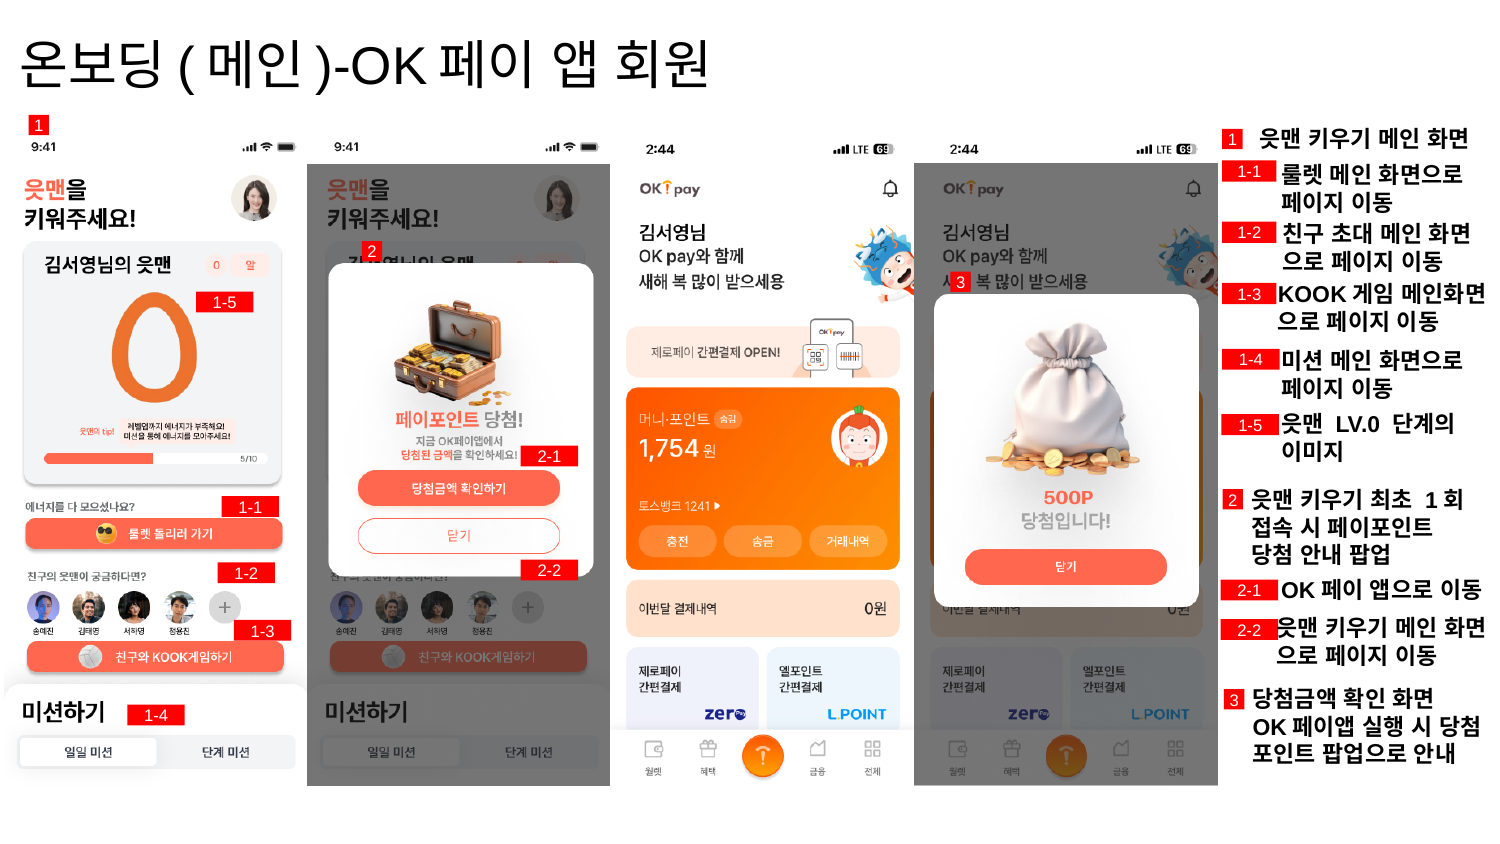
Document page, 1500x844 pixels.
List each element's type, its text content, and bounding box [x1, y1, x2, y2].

text_box 읏맨 키우기 최초 1회 접속 시 페이포인트 당첨 안내 팝업 [1236, 478, 1500, 576]
text_box OK페이 앱으로 이동 [1266, 568, 1500, 606]
text_box 1-5 [1221, 412, 1266, 437]
text_box 읏맨 LV.0 단계의 이미지 [1266, 402, 1500, 473]
text_box 1-2 [1221, 220, 1267, 245]
text_box 당첨금액 확인 화면 OK페이앱 실행 시 당첨 포인트 팝업으로 안내 [1237, 677, 1500, 775]
text_box 룰렛 메인 화면으로 페이지 이동 [1266, 153, 1500, 220]
text_box 1-3 [1221, 281, 1263, 306]
text_box 2 [1221, 487, 1236, 512]
text_box 미션 메인 화면으로 페이지 이동 [1266, 339, 1500, 402]
text_box 1 [1220, 127, 1244, 151]
text_box 1-4 [1221, 347, 1282, 372]
text_box 2-1 [1221, 578, 1266, 603]
text_box 1-1 [1221, 158, 1266, 184]
text_box 친구 초대 메인 화면 으로 페이지 이동 [1267, 212, 1500, 272]
text_box 읏맨 키우기 메인 화면 [1244, 117, 1500, 158]
text_box 3 [1222, 687, 1237, 712]
text_box 1 [26, 113, 51, 127]
title 온보딩(메인)-OK페이 앱 회원 [4, 16, 1402, 111]
text_box 읏맨 키우기 메인 화면 으로 페이지 이동 [1261, 606, 1500, 677]
text_box 2-2 [1221, 617, 1261, 642]
text_box KOOK게임 메인화면 으로 페이지 이동 [1263, 272, 1500, 342]
picture [3, 128, 1218, 786]
